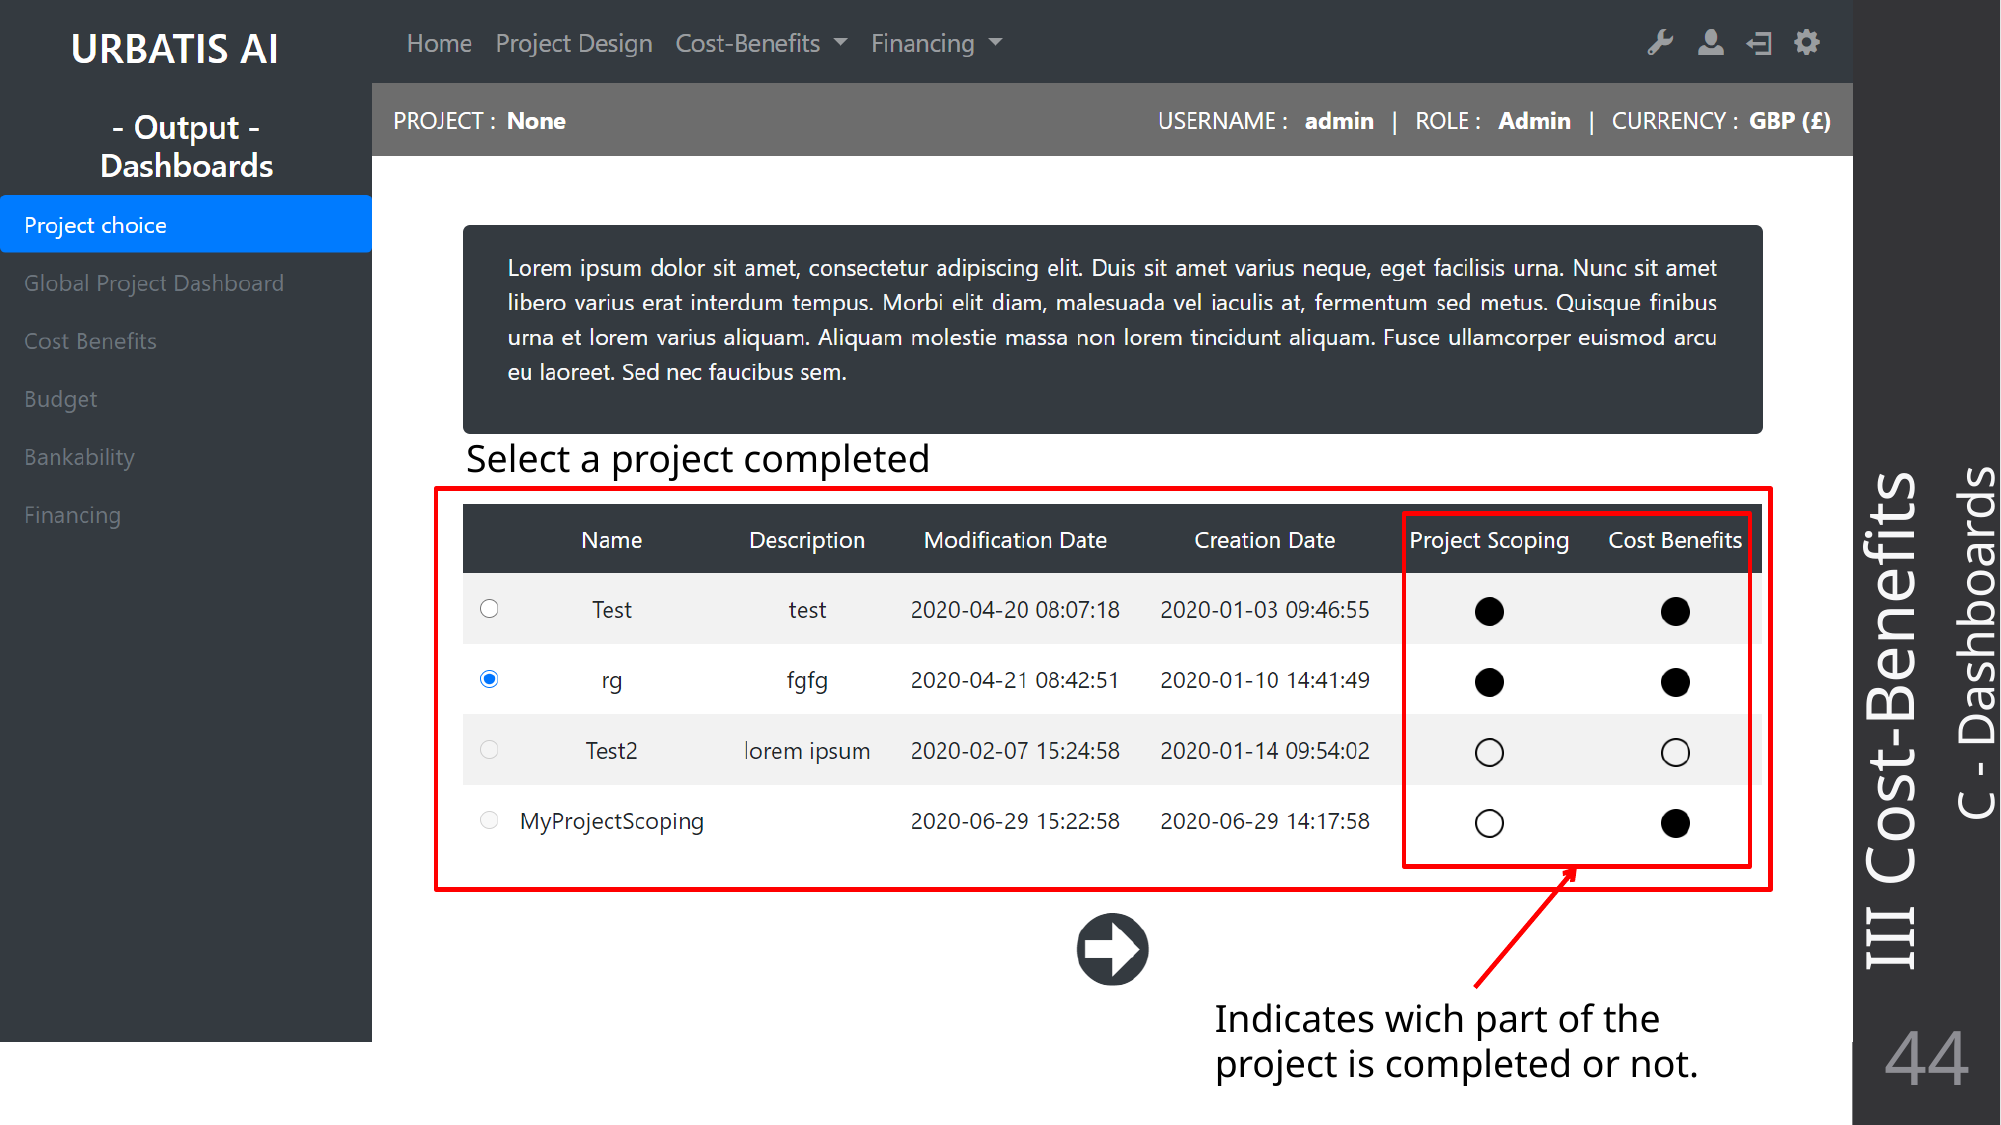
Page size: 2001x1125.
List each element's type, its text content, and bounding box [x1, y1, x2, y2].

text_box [1474, 866, 1578, 988]
slide_number 44 [1852, 1012, 2000, 1110]
picture [0, 0, 1853, 1043]
footer III Cost-Benefits C - Dashboards [1897, 400, 1958, 988]
text_box Indicates wich part of the project is completed or not. [1200, 1054, 1750, 1093]
